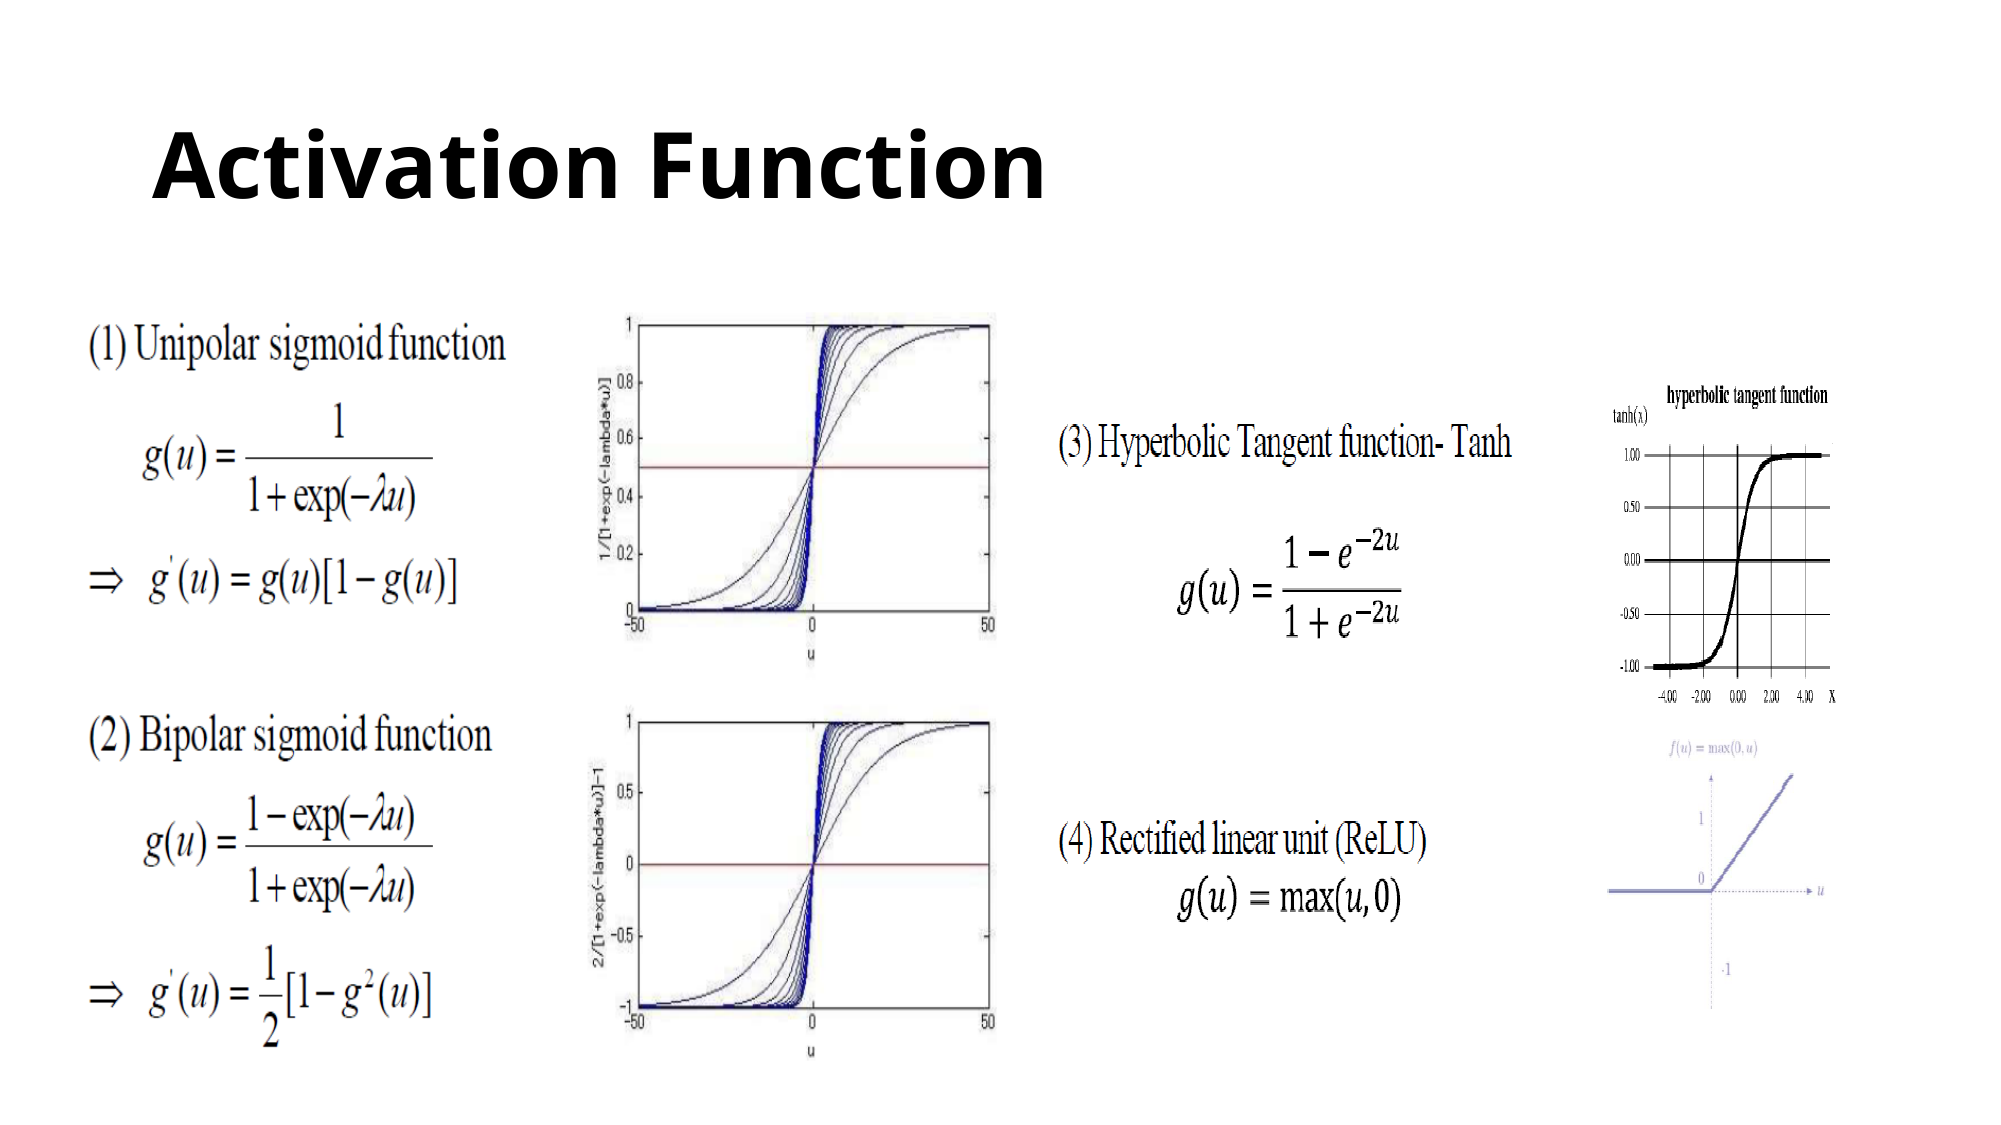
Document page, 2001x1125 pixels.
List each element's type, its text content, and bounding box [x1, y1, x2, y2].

picture [1009, 333, 1945, 1044]
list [26, 308, 1036, 1066]
title Activation Function [137, 59, 1863, 278]
